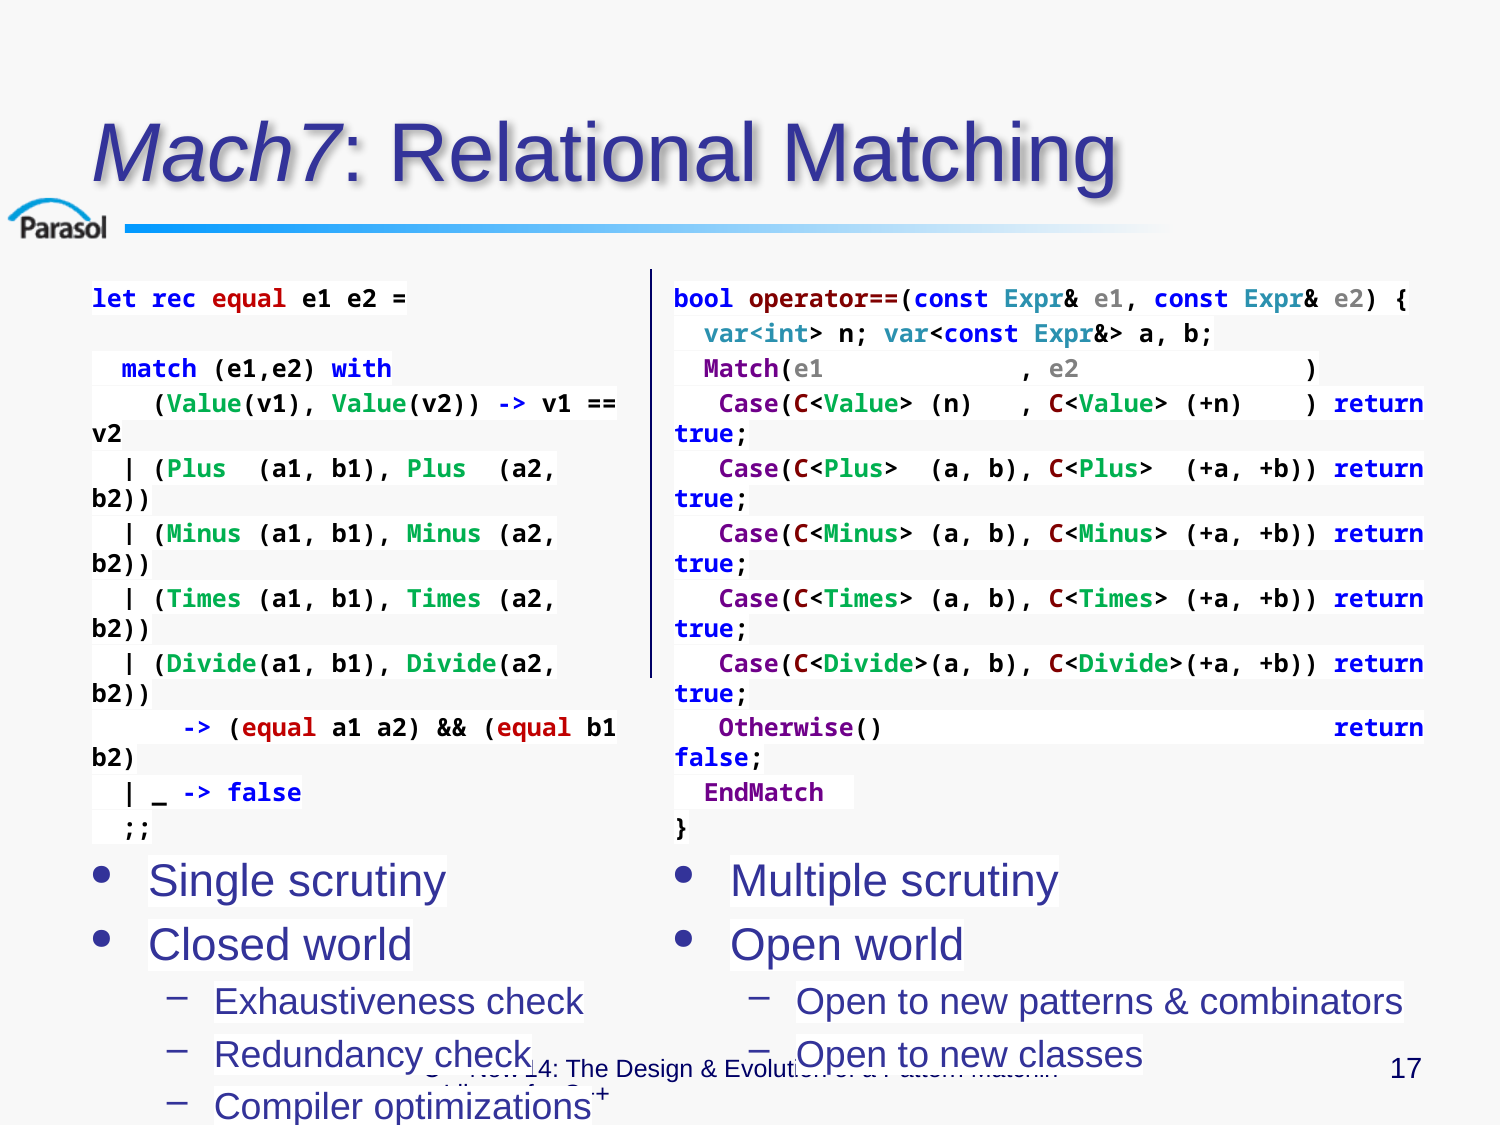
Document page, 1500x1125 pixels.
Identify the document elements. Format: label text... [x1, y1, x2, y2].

slide_number 17 [1124, 1046, 1438, 1088]
title Mach7: Relational Matching [76, 24, 1412, 207]
list bool operator==(const Expr& e1, const Expr& e2) { var<int> n; var<const Expr&> a, b; Match(e1 , e2 ) Case(C<Value> (n) , C<Value> (+n) ) return true; Case(C<Plus> (a, b), C<Plus> (+a, +b)) return true; Case(C<Minus> (a, b), C<Minus> (+a, +b)) return true; Case(C<Times> (a, b), C<Times> (+a, +b)) return true; Case(C<Divide>(a, b), C<Divide>(+a, +b)) return true; Otherwise() return false; EndMatch } Multiple scrutiny Open world Open to new patterns & combinators Open to new classes [658, 274, 1500, 1024]
footer C++Now'14: The Design & Evolution of a Pattern Matching Library for C++ [407, 1046, 1088, 1088]
picture [0, 187, 116, 277]
list let rec equal e1 e2 = match (e1,e2) with (Value(v1), Value(v2)) -> v1 == v2 | (Plus (a1, b1), Plus (a2, b2)) | (Minus (a1, b1), Minus (a2, b2)) | (Times (a1, b1), Times (a2, b2)) | (Divide(a1, b1), Divide(a2, b2)) -> (equal a1 a2) && (equal b1 b2) | _ -> false ;; Single scrutiny Closed world Exhaustiveness check Redundancy check Compiler optimizations [76, 274, 648, 1024]
